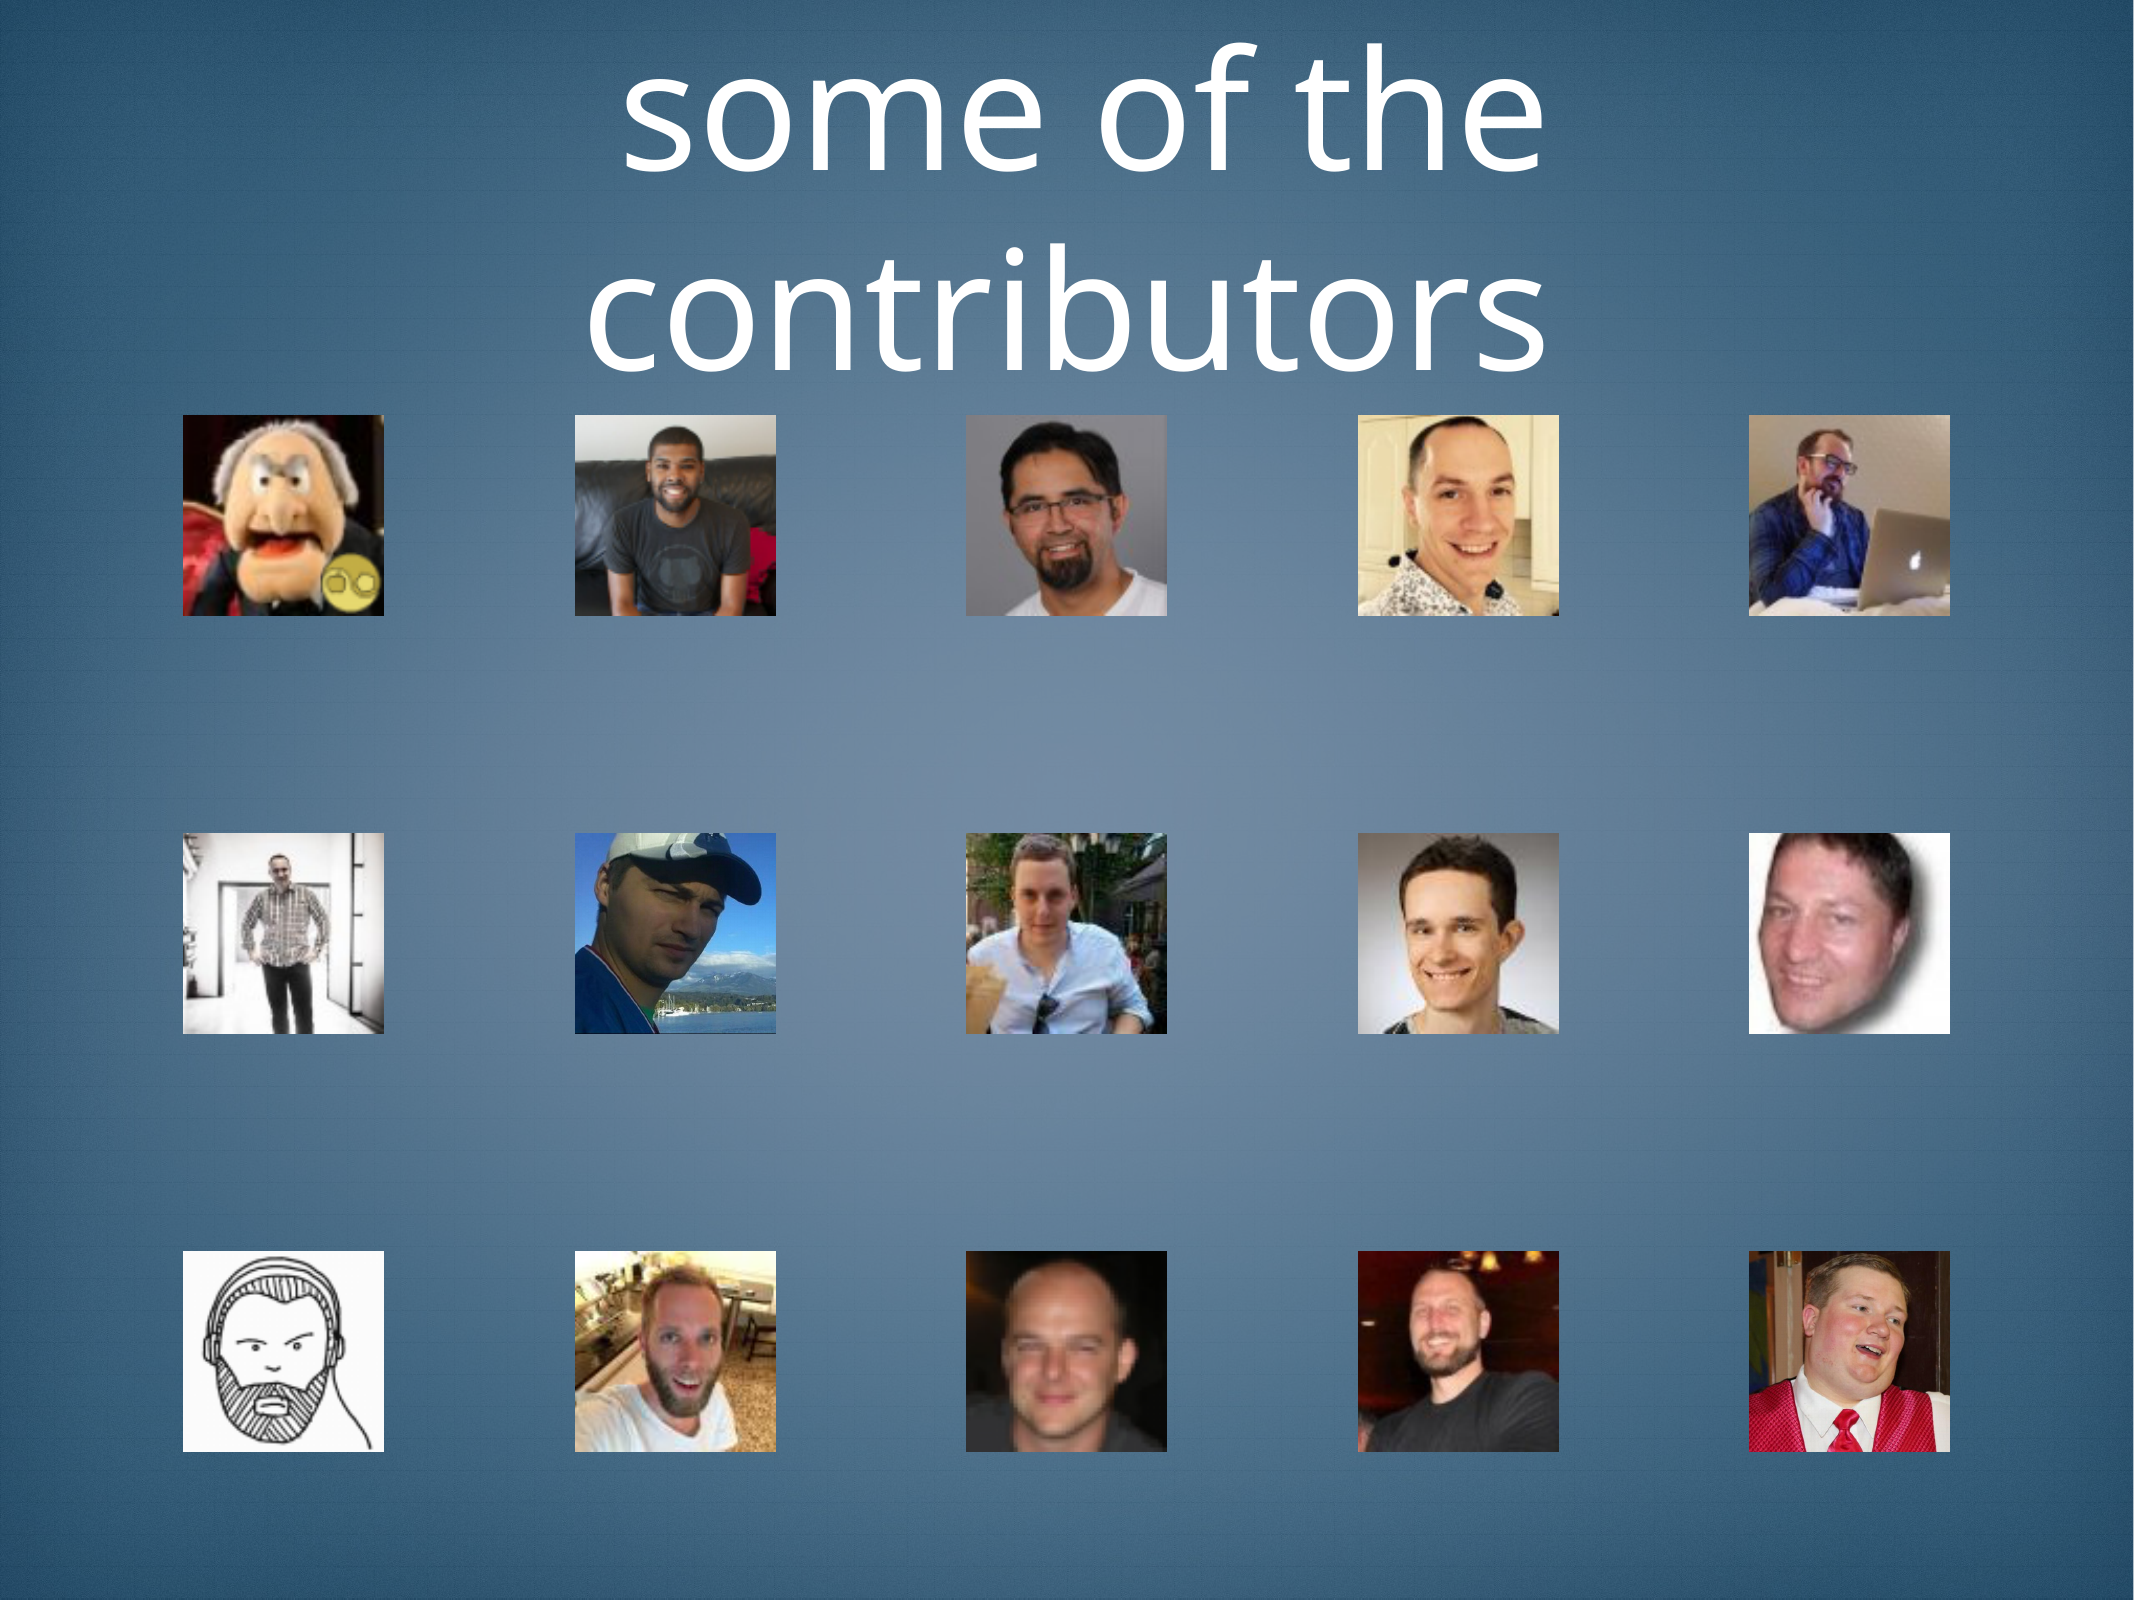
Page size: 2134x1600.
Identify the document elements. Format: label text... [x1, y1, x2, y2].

title some of the contributors [155, 26, 1978, 382]
picture [0, 0, 2134, 1600]
